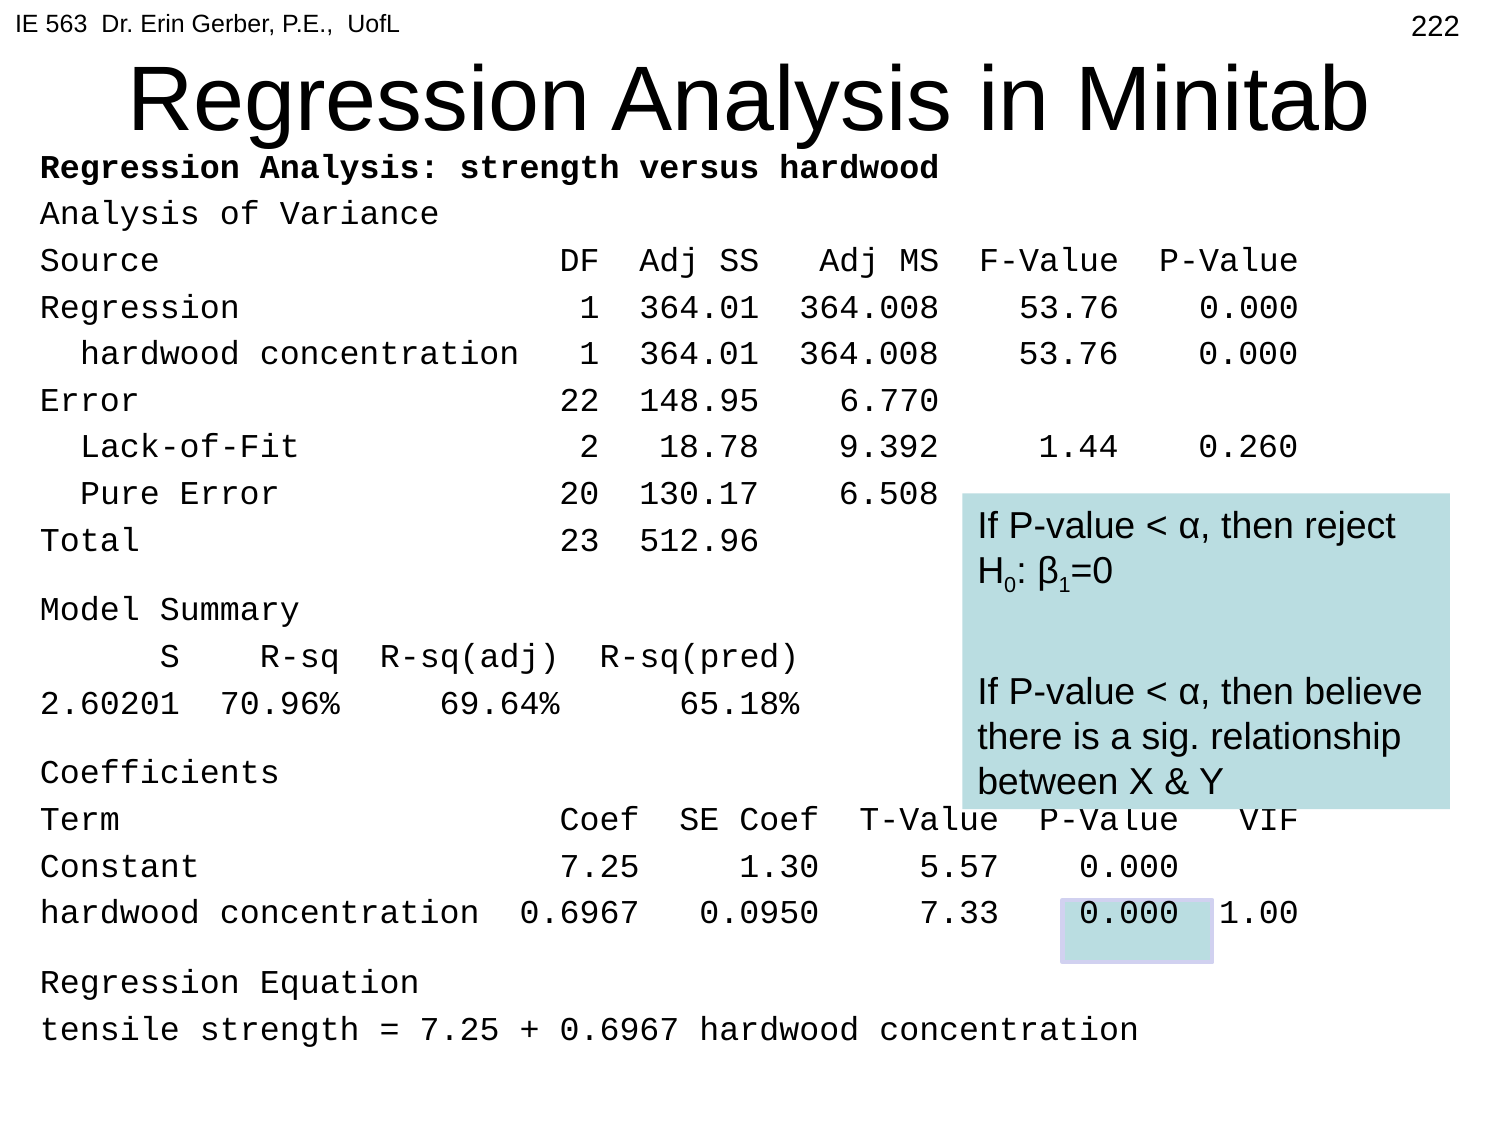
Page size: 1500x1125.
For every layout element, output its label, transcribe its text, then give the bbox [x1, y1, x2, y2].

text_box If P-value < α, then reject H0: β1=0 If P-value < α, then believe there is a sig. relationship between X & Y [962, 493, 1450, 810]
footer IE 563 Dr. Erin Gerber, P.E., UofL [0, 0, 74, 79]
slide_number 222 [1124, 0, 1476, 79]
title Regression Analysis in Minitab [74, 0, 1426, 188]
list Regression Analysis: strength versus hardwood Analysis of Variance Source DF Adj SS Adj MS F-Value P-Value Regression 1 364.01 364.008 53.76 0.000 hardwood concentration 1 364.01 364.008 53.76 0.000 Error 22 148.95 6.770 Lack-of-Fit 2 18.78 9.392 1.44 0.260 Pure Error 20 130.17 6.508 Total 23 512.96 Model Summary S R-sq R-sq(adj) R-sq(pred) 2.60201 70.96% 69.64% 65.18% Coefficients Term Coef SE Coef T-Value P-Value VIF Constant 7.25 1.30 5.57 0.000 hardwood concentration 0.6967 0.0950 7.33 0.000 1.00 Regression Equation tensile strength = 7.25 + 0.6967 hardwood concentration [24, 137, 1413, 1101]
